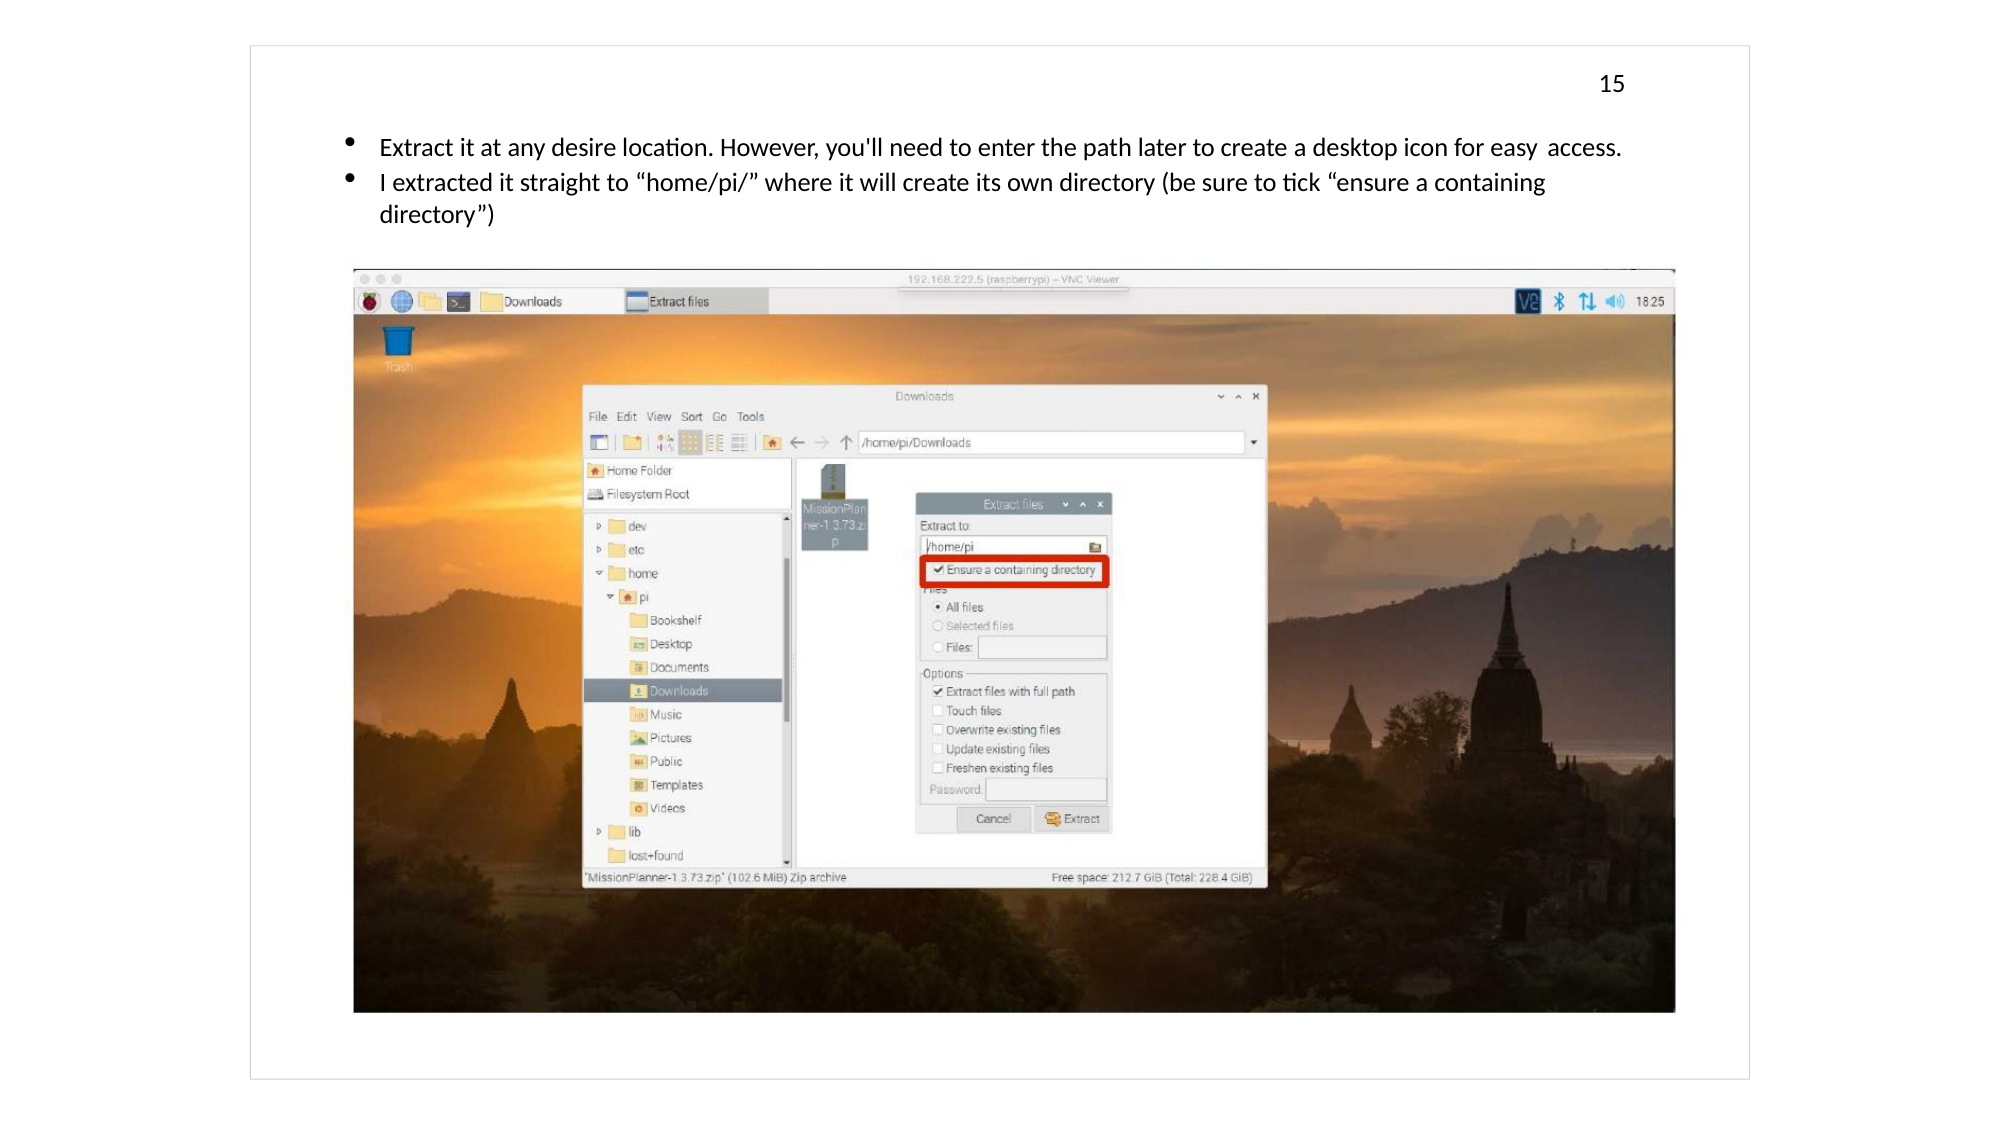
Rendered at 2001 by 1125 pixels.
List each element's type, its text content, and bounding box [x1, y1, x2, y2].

text_box 15 Extract it at any desire location. However, you'll need to enter the path later to create a desktop icon for easy access. I extracted it straight to “home/pi/” where it will create its own directory (be sure to tick “ensure a containing directory”) [343, 63, 1627, 229]
text_box [343, 256, 1684, 1016]
